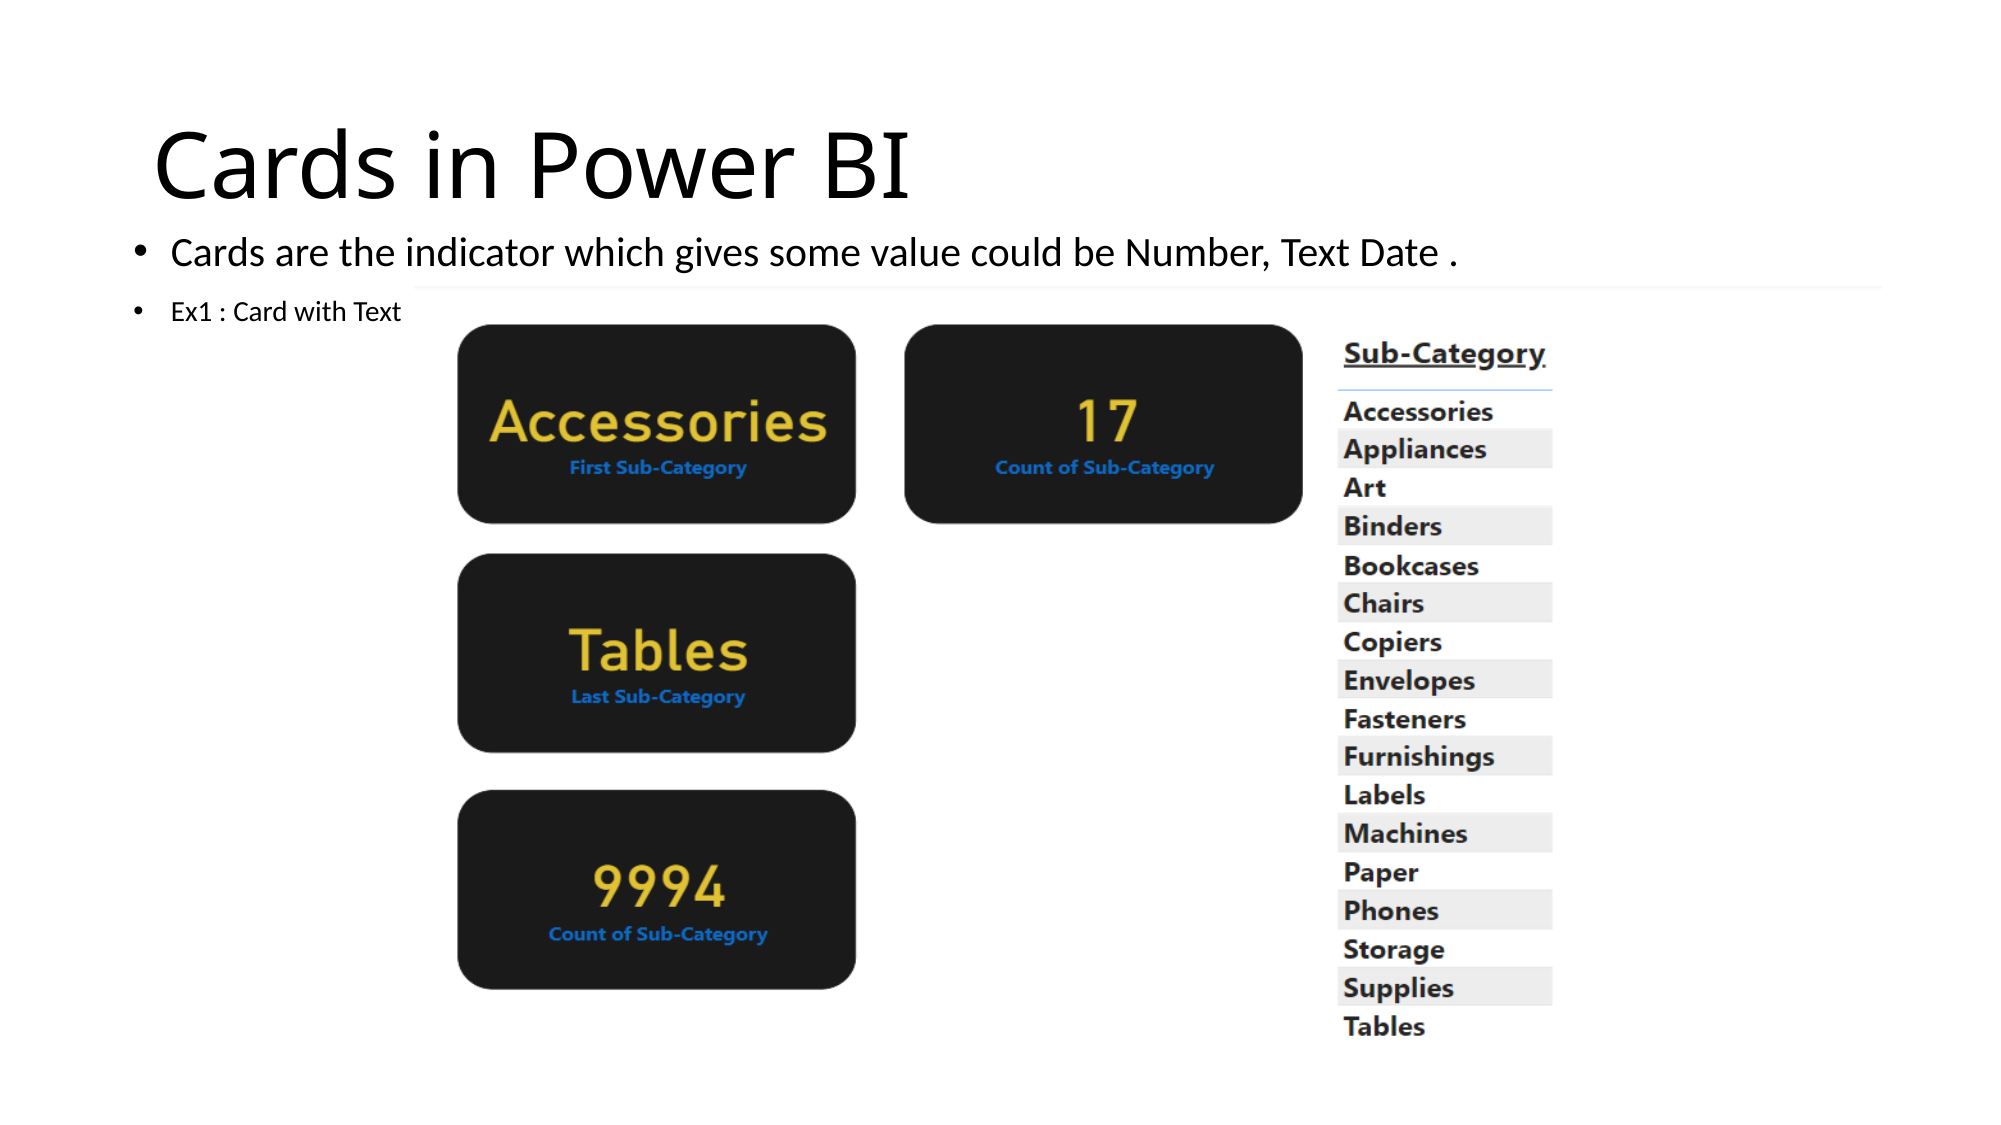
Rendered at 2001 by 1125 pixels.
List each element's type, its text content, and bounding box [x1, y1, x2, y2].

list Cards are the indicator which gives some value could be Number, Text Date . Ex1 : Card with Text [118, 222, 1844, 937]
title Cards in Power BI [137, 59, 1863, 278]
picture [414, 286, 1882, 1066]
